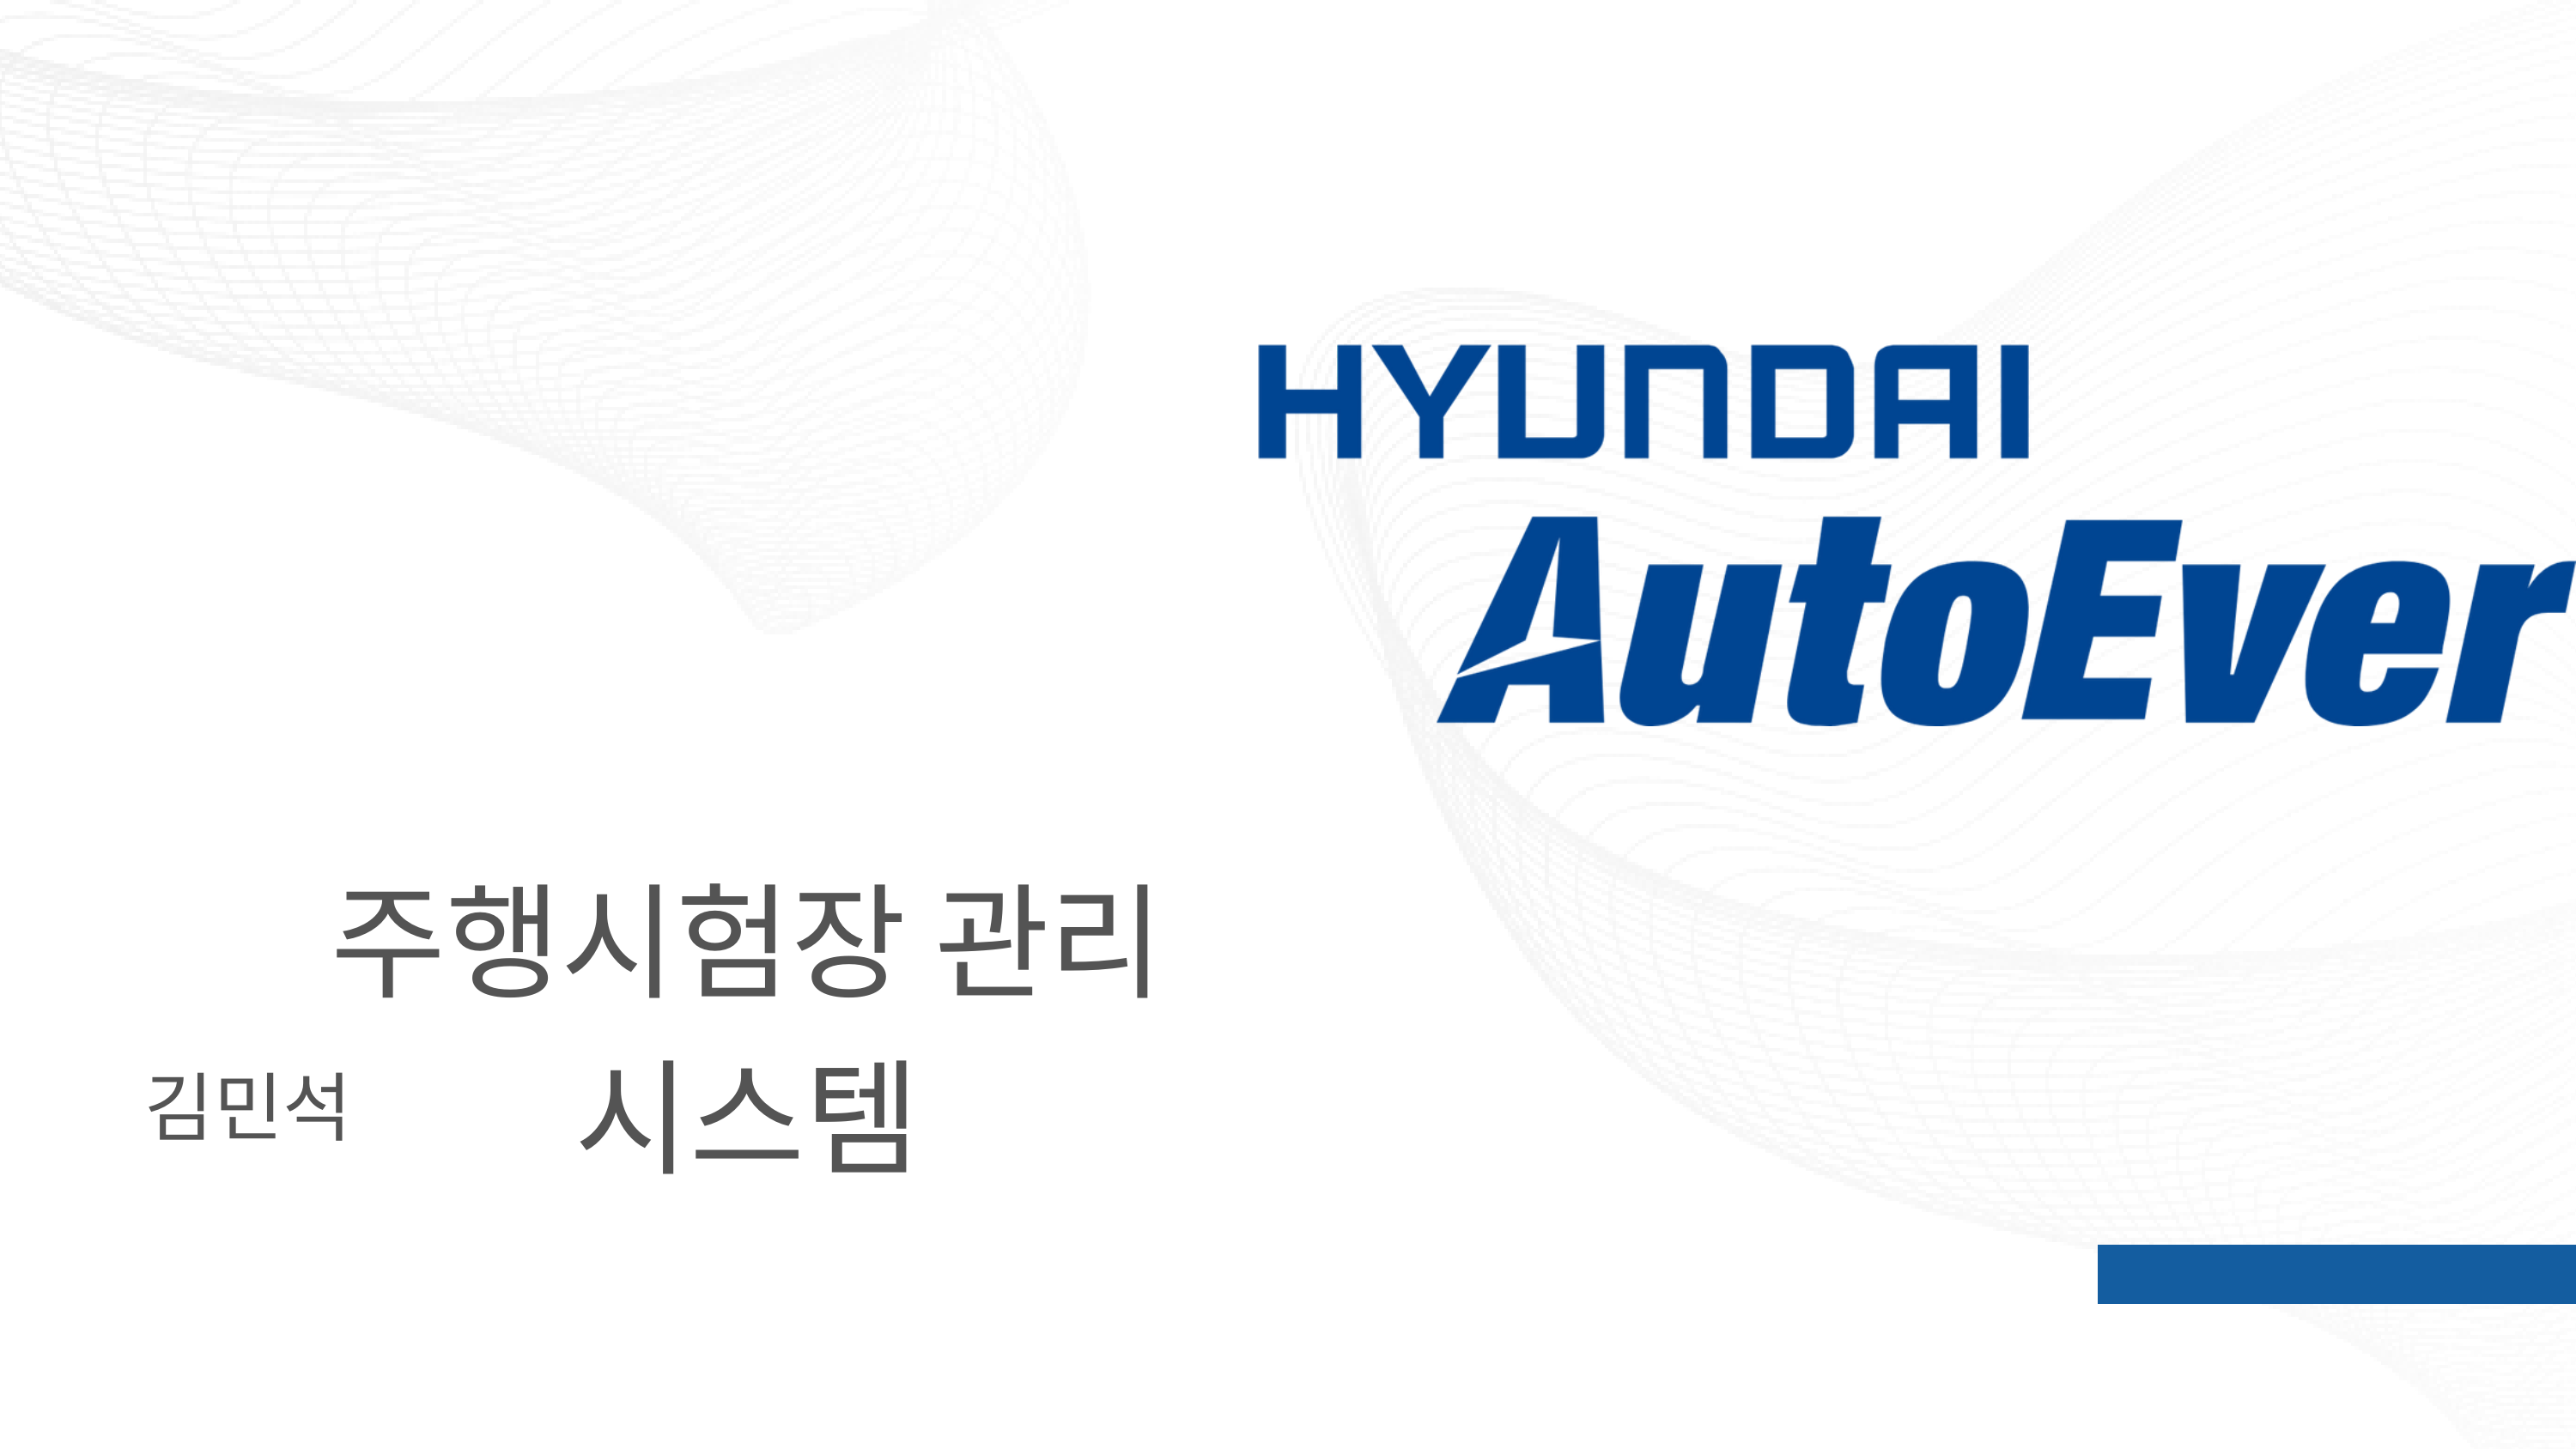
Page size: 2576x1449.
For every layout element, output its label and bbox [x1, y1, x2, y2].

text_box [0, 0, 2576, 1449]
text_box [2097, 1244, 2576, 1304]
